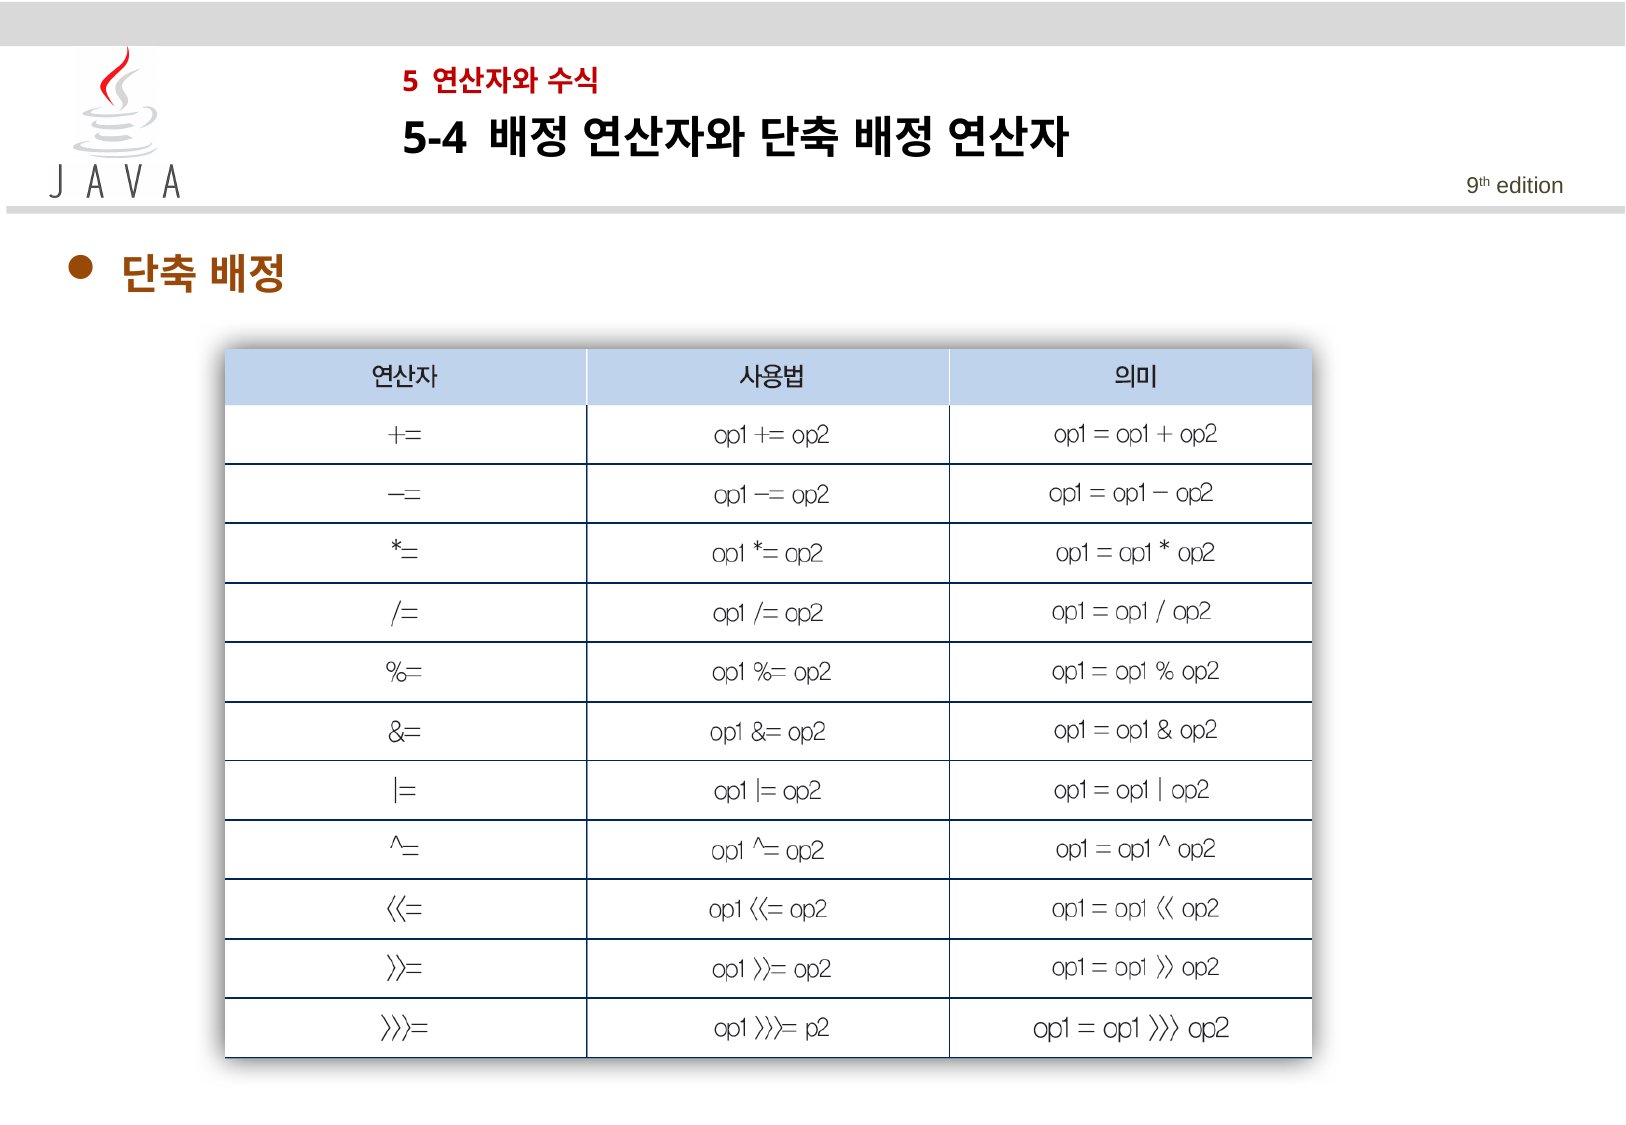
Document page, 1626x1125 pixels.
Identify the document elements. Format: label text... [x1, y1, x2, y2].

picture [73, 46, 157, 158]
picture [49, 164, 180, 198]
picture [224, 349, 1312, 1059]
list 단축 배정 [48, 223, 1564, 1064]
list 5-4 배정 연산자와 단축 배정 연산자 [387, 101, 1545, 171]
title 5 연산자와 수식 [387, 54, 1393, 105]
